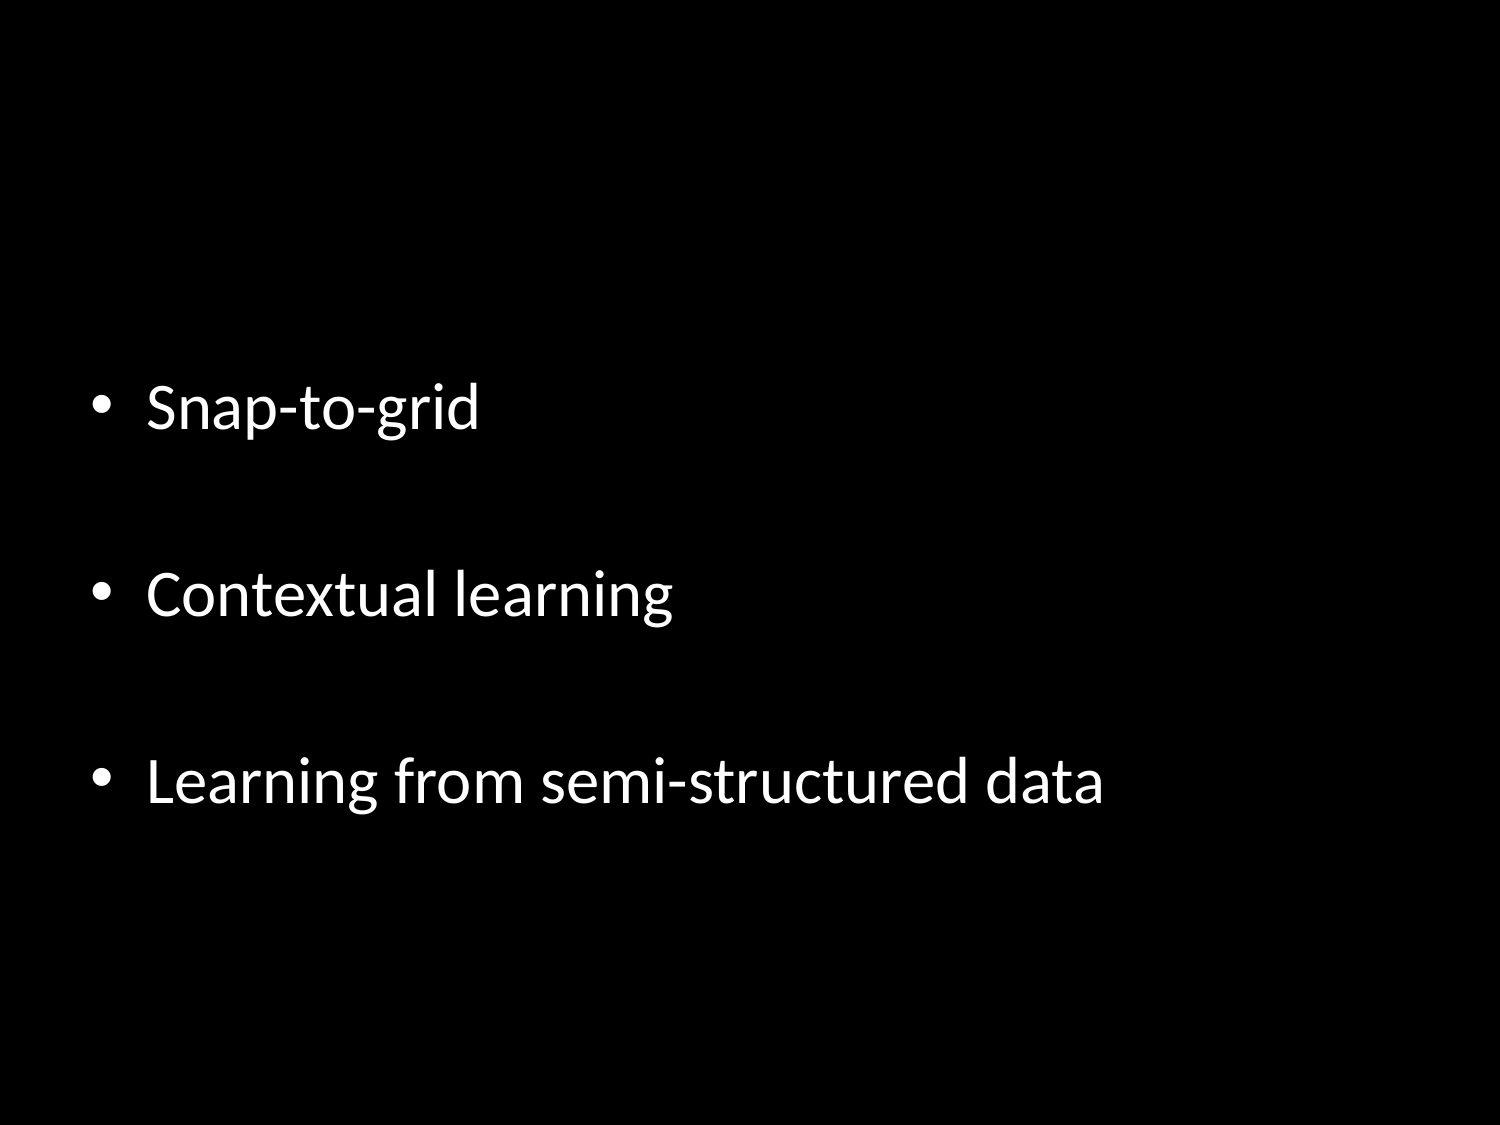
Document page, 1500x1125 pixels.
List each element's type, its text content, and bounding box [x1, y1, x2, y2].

list Snap-to-grid Contextual learning Learning from semi-structured data [75, 262, 1425, 1005]
